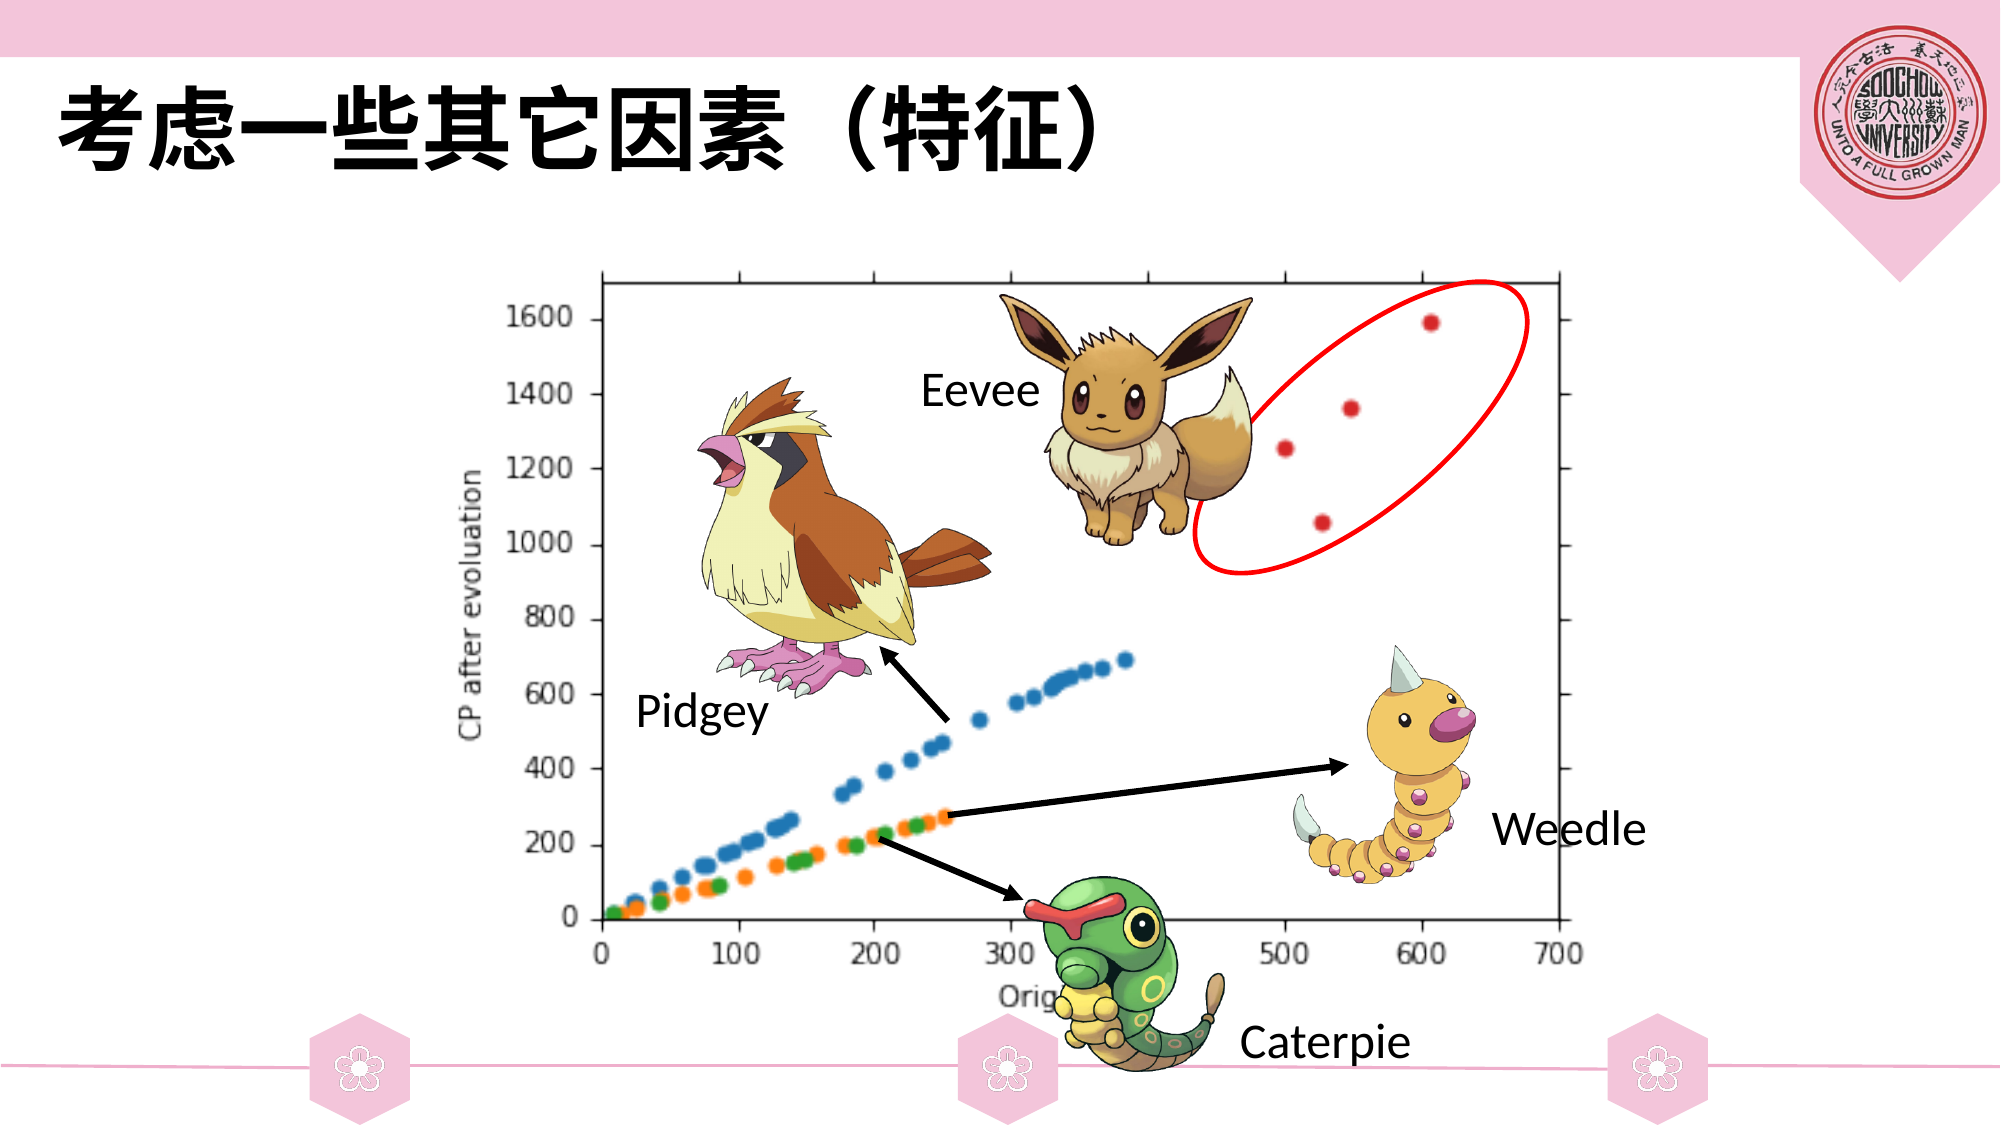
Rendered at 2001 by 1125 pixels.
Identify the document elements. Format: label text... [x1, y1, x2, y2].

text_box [879, 838, 1024, 900]
picture [1811, 23, 1989, 202]
text_box Weedle [1605, 788, 1662, 863]
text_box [947, 764, 1349, 816]
title 考虑一些其它因素（特征） [40, 25, 1766, 243]
text_box Caterpie [1225, 1034, 1427, 1076]
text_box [879, 645, 948, 722]
picture [1629, 1043, 1685, 1093]
picture [331, 1043, 387, 1093]
picture [442, 251, 1605, 1093]
